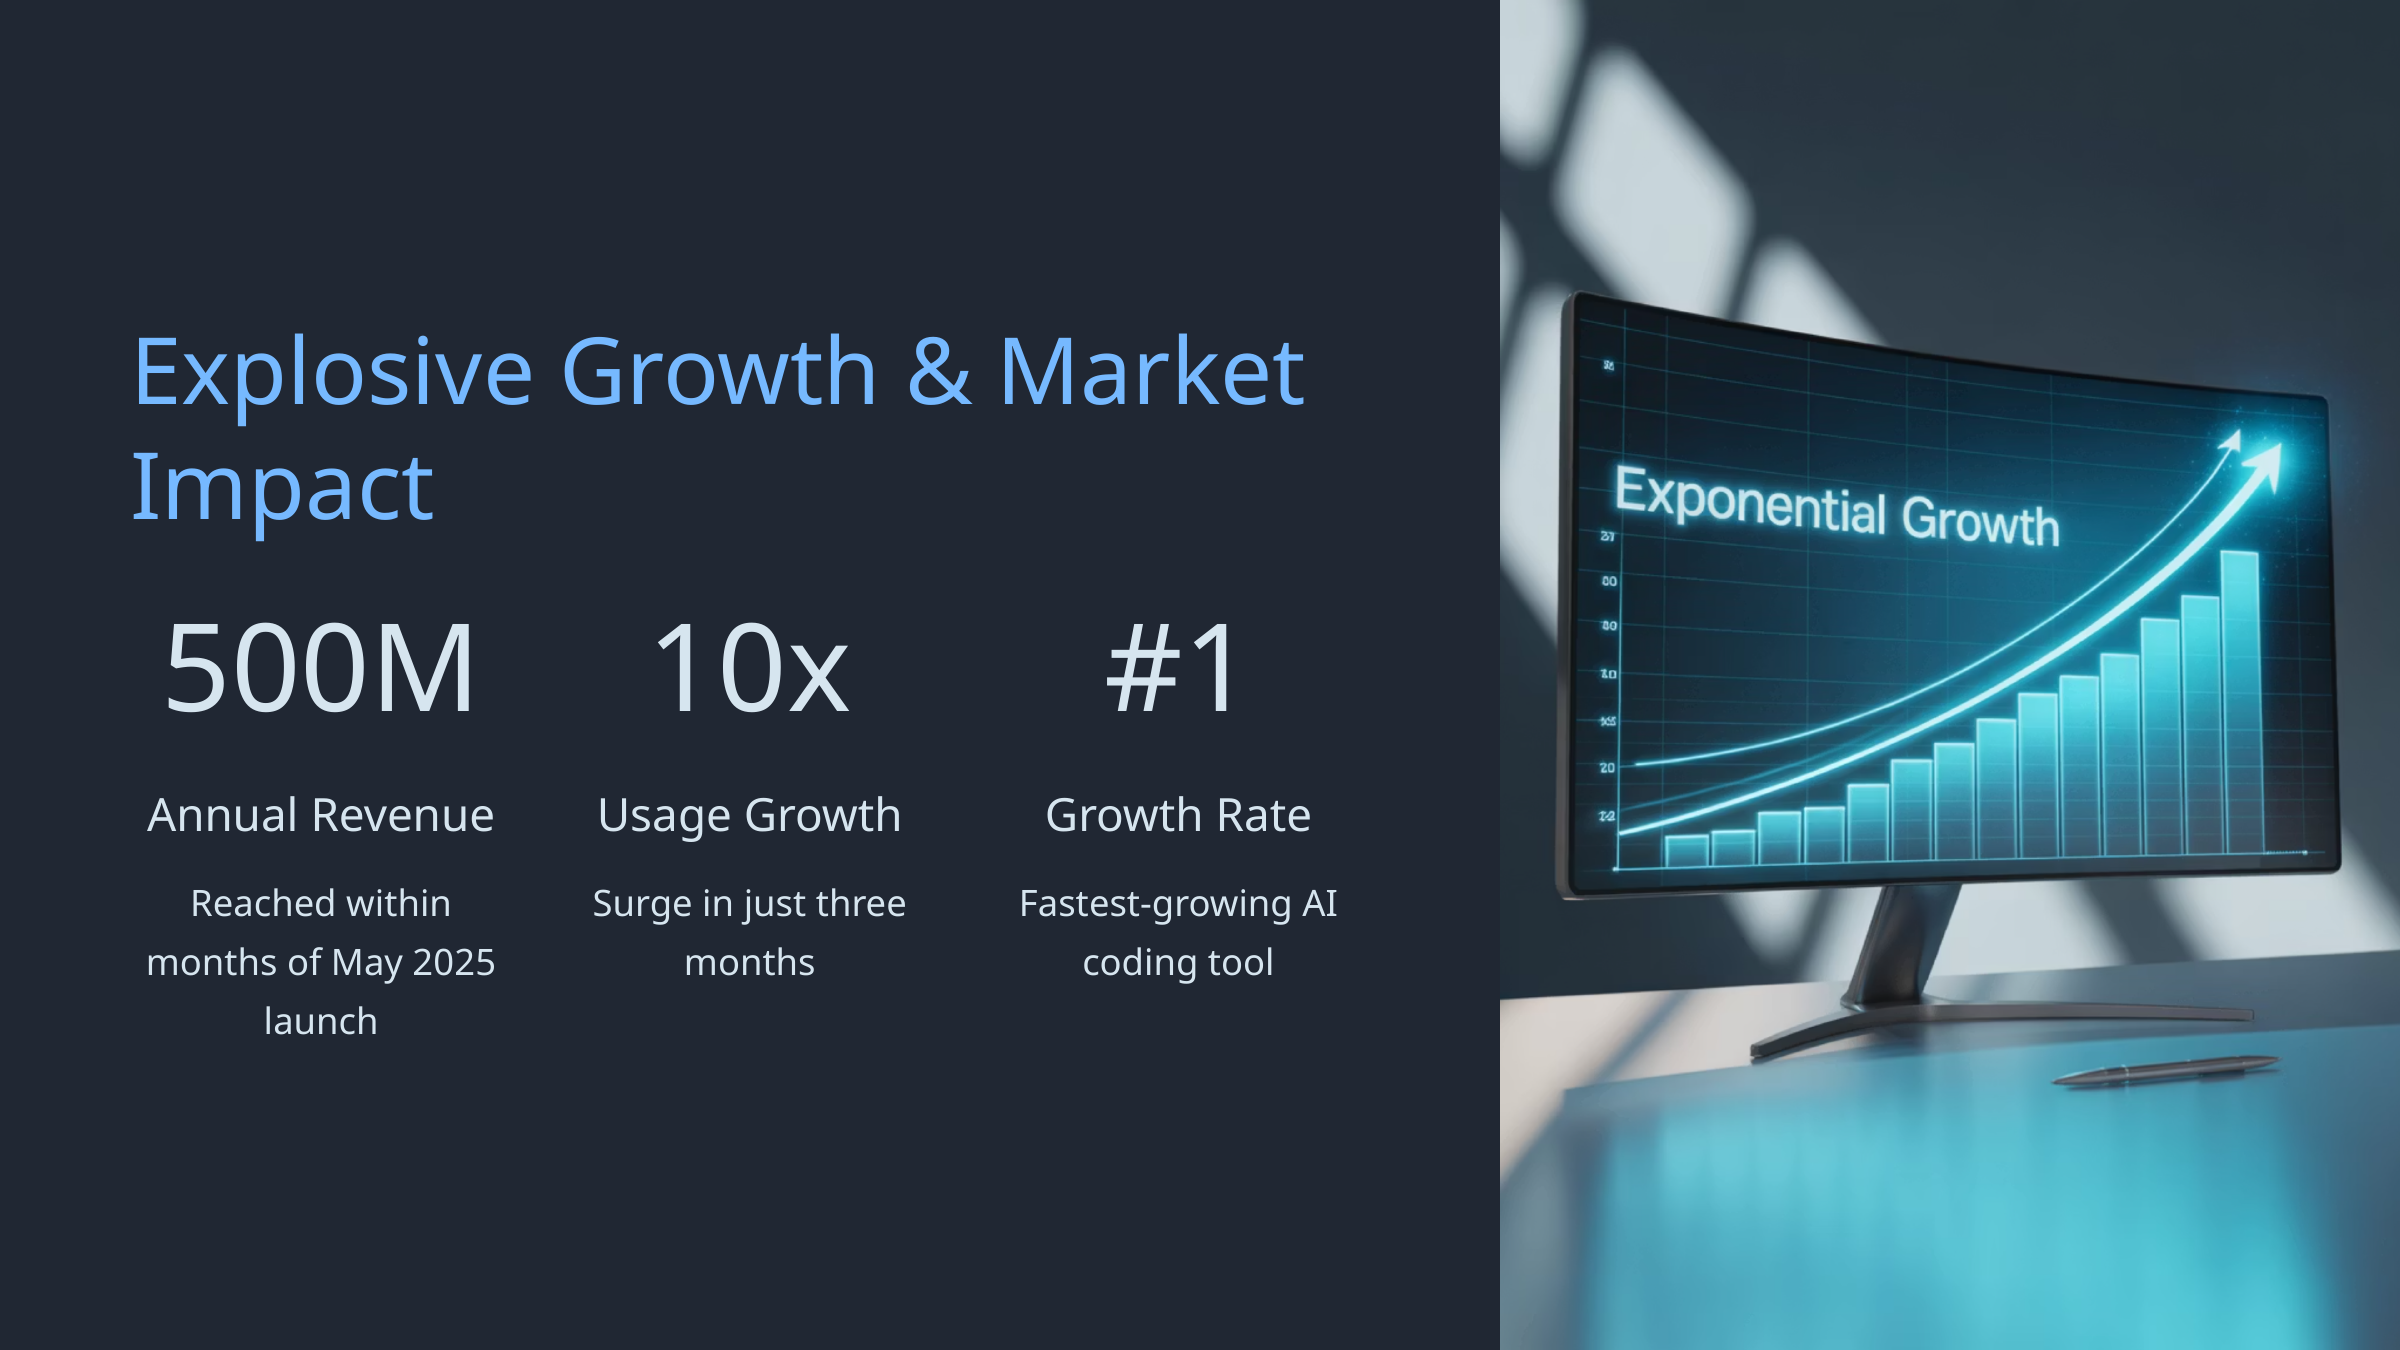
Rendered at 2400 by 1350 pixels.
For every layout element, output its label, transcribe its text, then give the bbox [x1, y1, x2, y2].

picture [1499, 0, 2400, 1350]
text_box Fastest-growing AI coding tool [987, 863, 1370, 983]
text_box Surge in just three months [558, 863, 941, 983]
text_box Annual Revenue [130, 783, 513, 842]
text_box #1 [987, 614, 1370, 738]
text_box Reached within months of May 2025 launch [130, 863, 513, 1043]
text_box Growth Rate [987, 783, 1370, 842]
text_box 500M [130, 614, 513, 738]
text_box 10x [558, 614, 941, 738]
text_box Usage Growth [558, 783, 941, 842]
text_box Explosive Growth & Market Impact [130, 307, 1370, 540]
